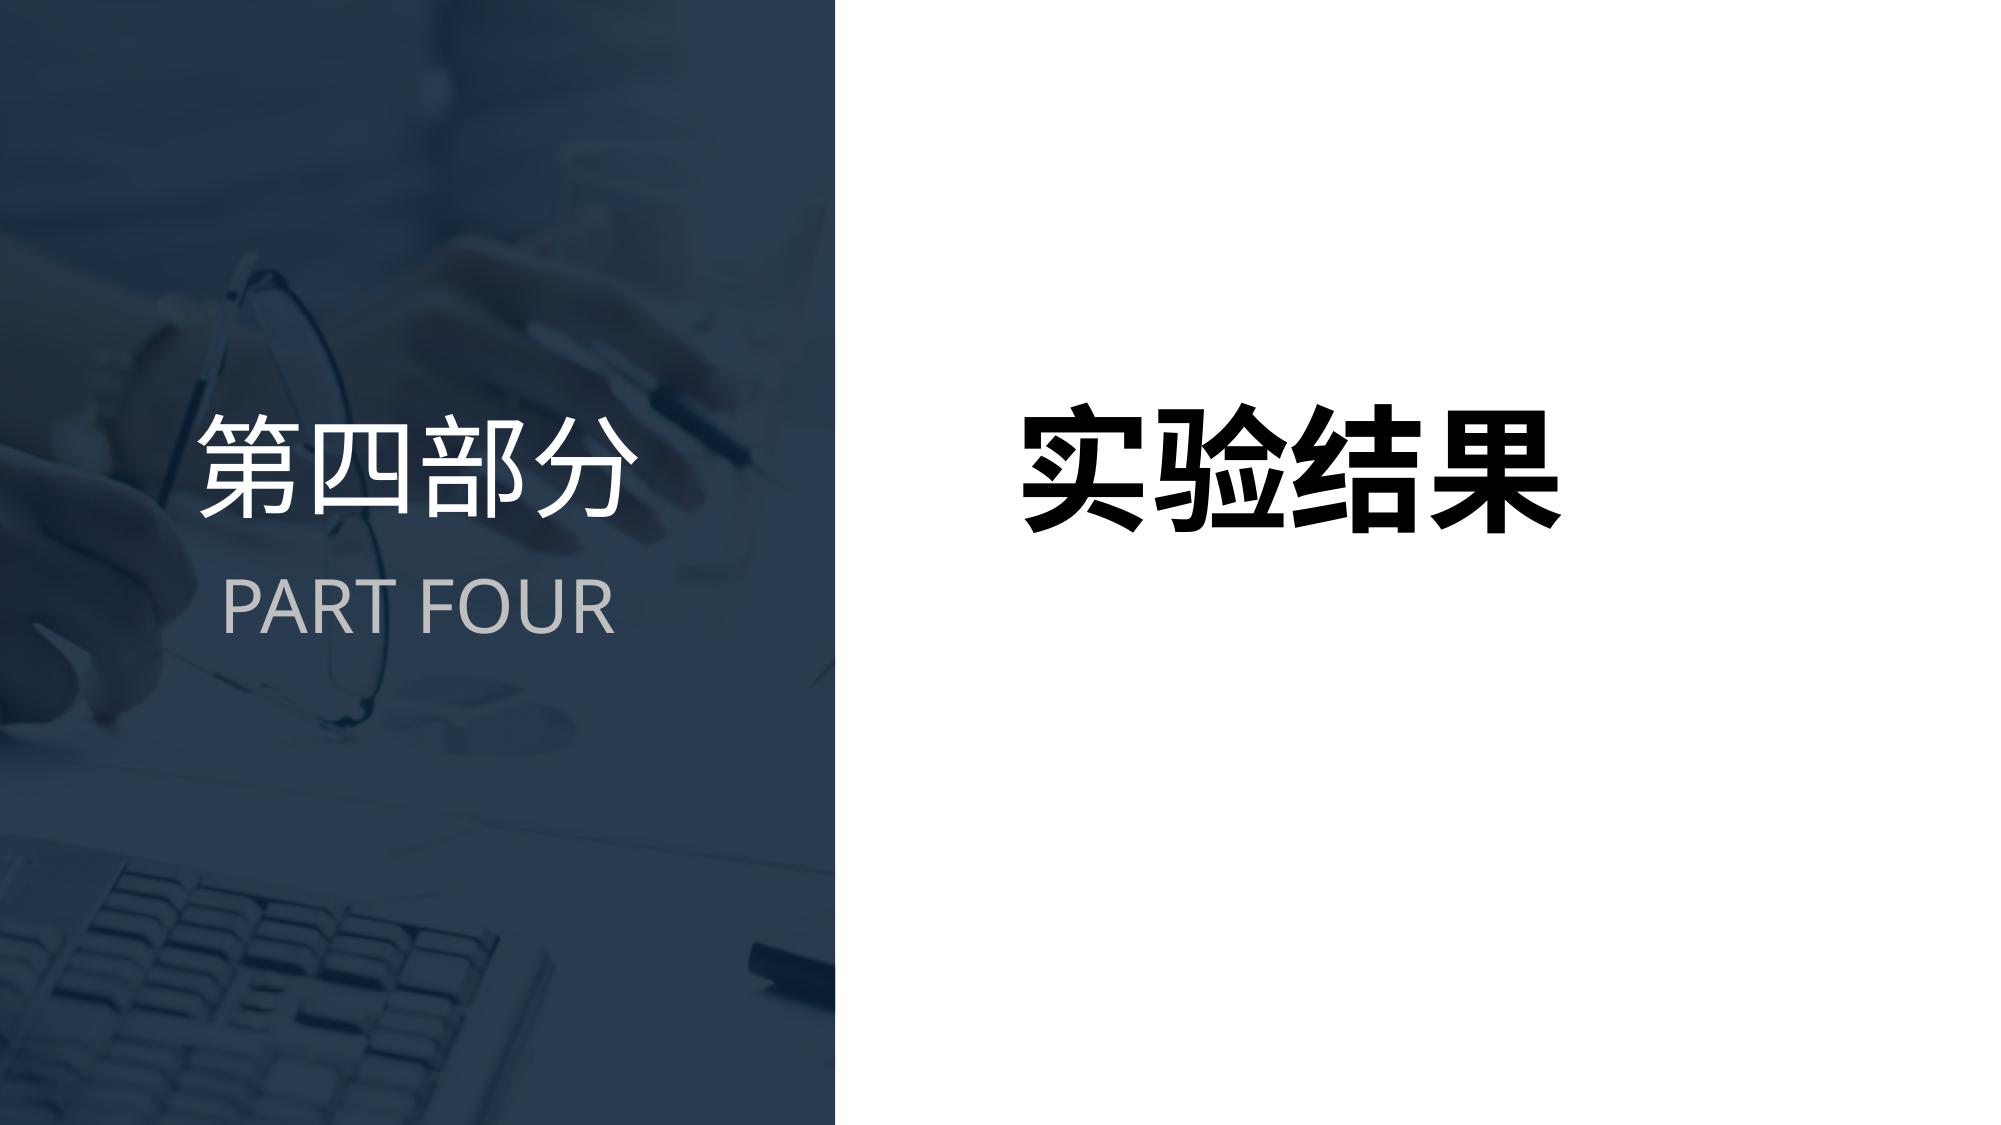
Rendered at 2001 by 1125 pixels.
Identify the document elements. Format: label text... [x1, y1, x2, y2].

text_box 实验结果 [999, 377, 1899, 557]
picture [0, 0, 836, 1125]
